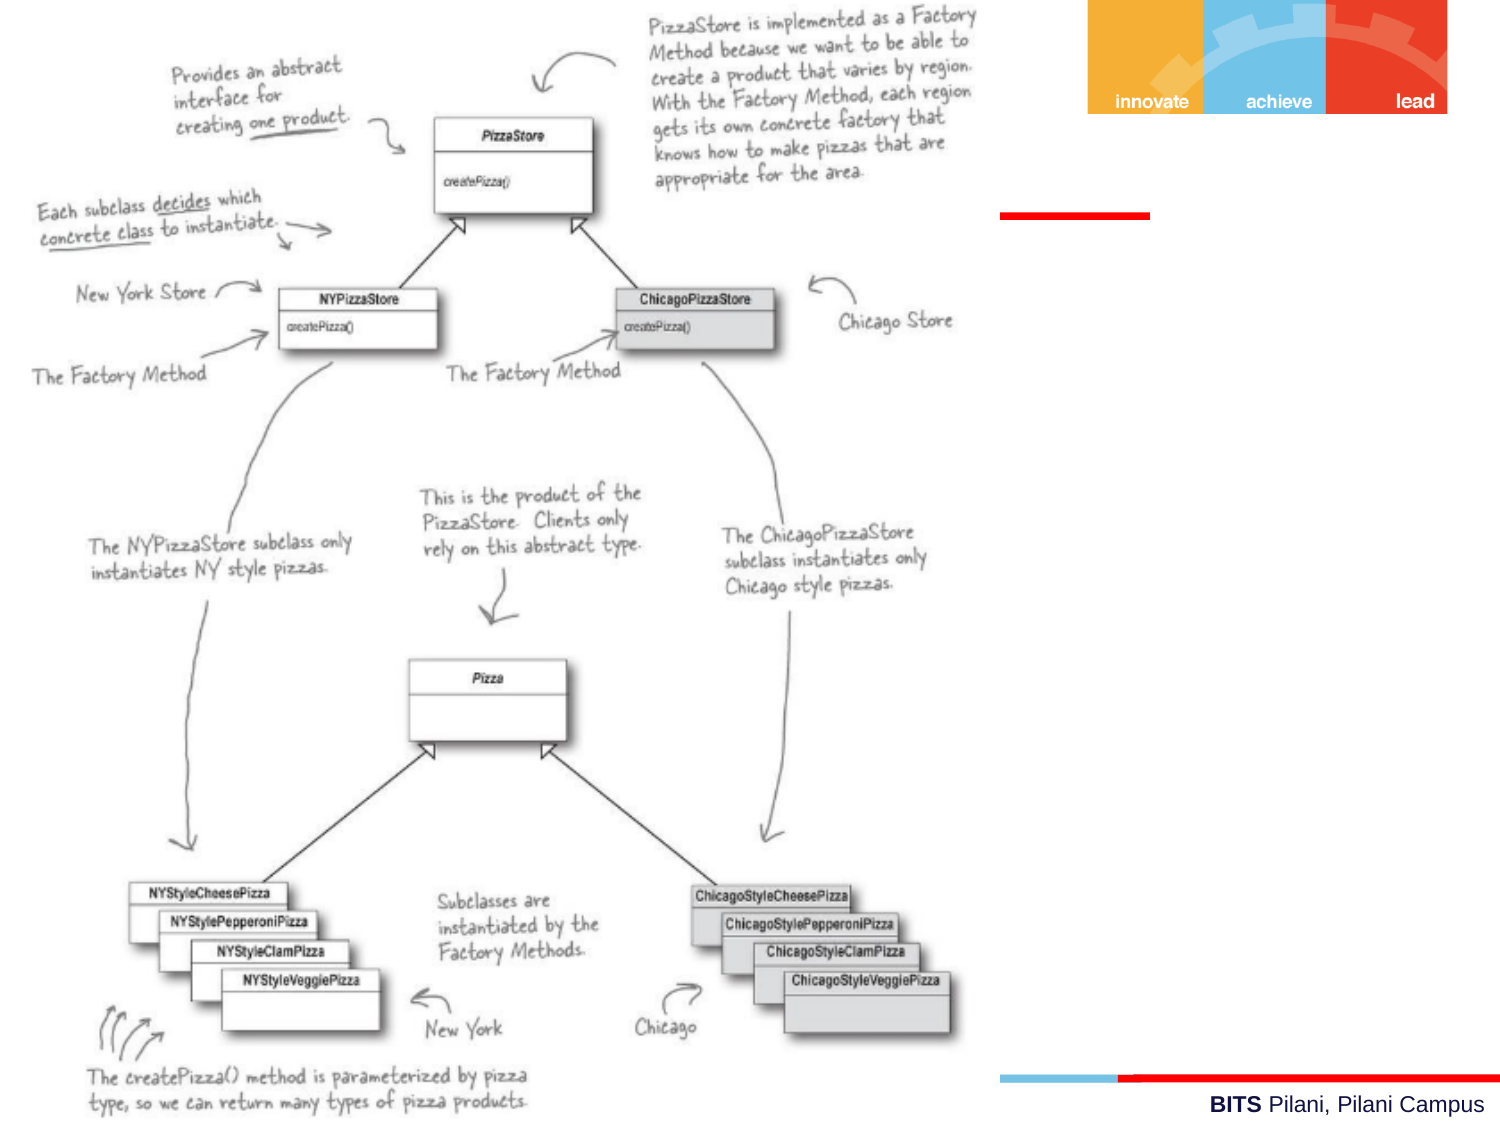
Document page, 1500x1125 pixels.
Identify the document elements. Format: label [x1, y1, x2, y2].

picture [0, 0, 1001, 1125]
picture [1087, 0, 1448, 114]
